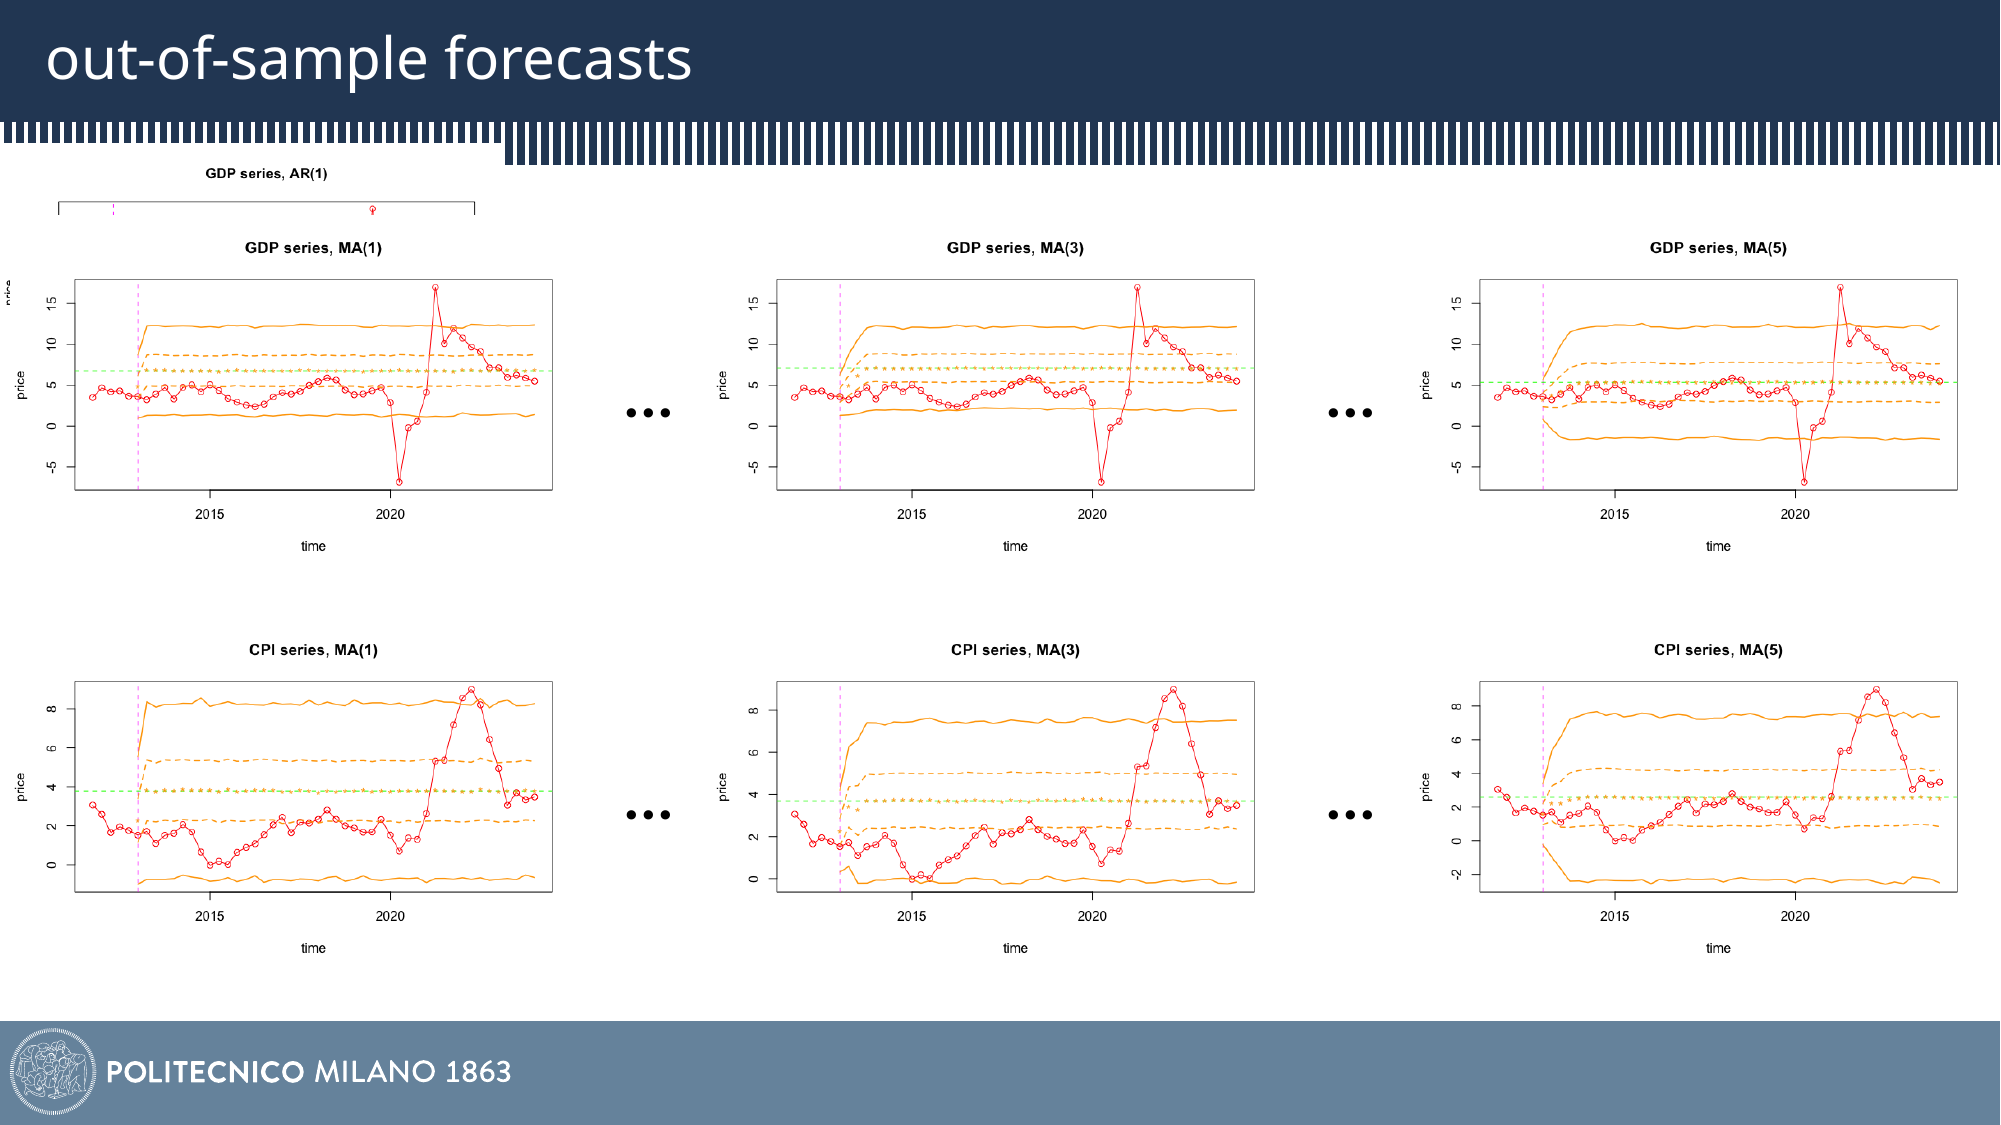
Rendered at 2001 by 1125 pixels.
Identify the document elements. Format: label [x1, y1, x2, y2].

list [0, 143, 504, 455]
text_box [10, 215, 1990, 972]
